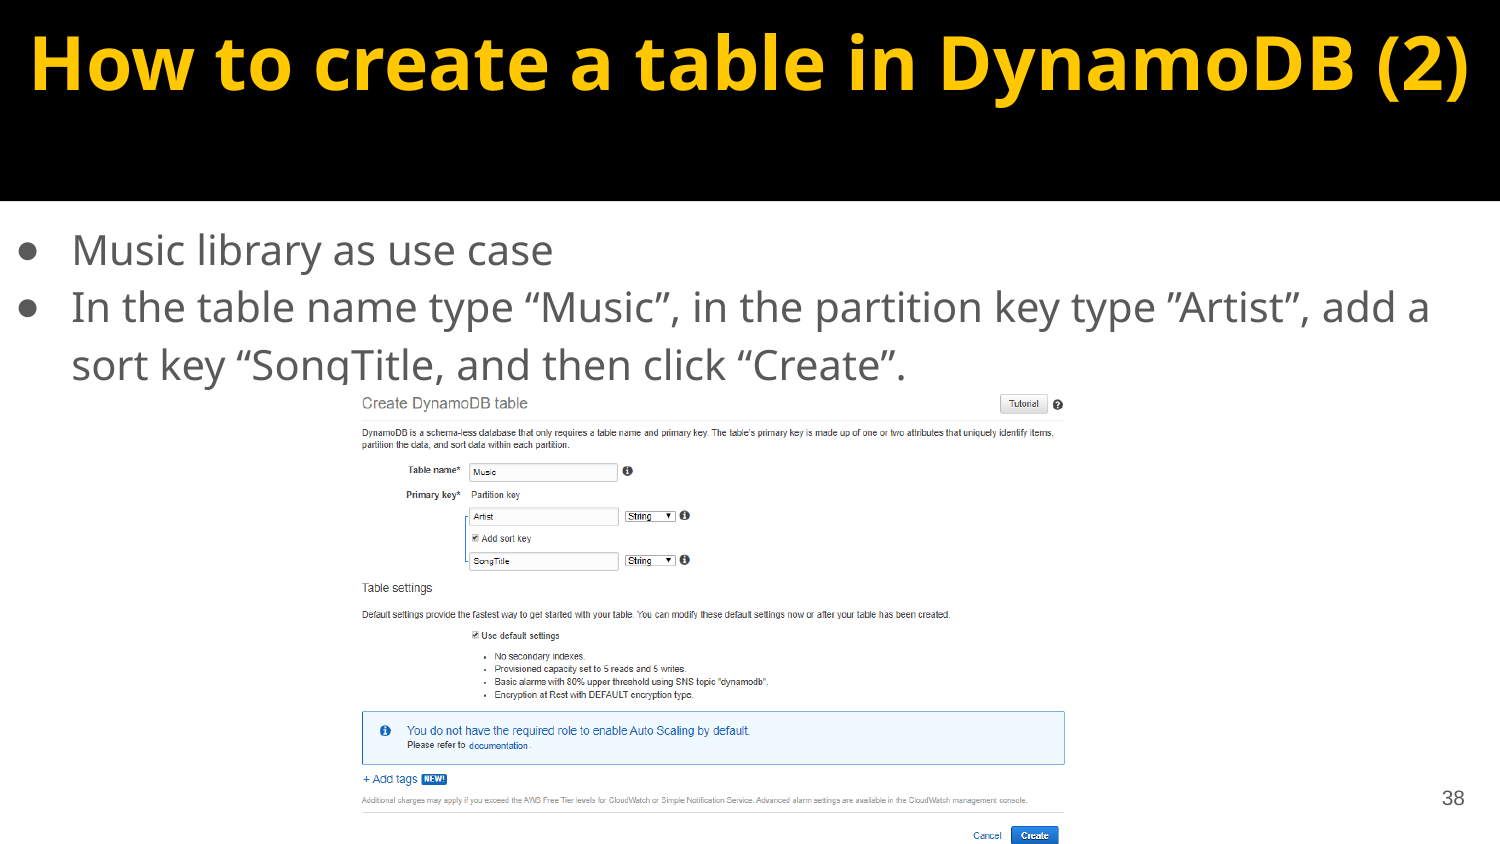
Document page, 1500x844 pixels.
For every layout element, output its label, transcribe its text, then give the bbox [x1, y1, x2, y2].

slide_number 38 [1389, 764, 1480, 830]
title How to create a table in DynamoDB (2) [0, 0, 1500, 201]
picture [288, 385, 1076, 844]
list Music library as use case In the table name type “Music”, in the partition key type ”Artist”, add a sort key “SongTitle, and then click “Create”. [0, 201, 1500, 844]
